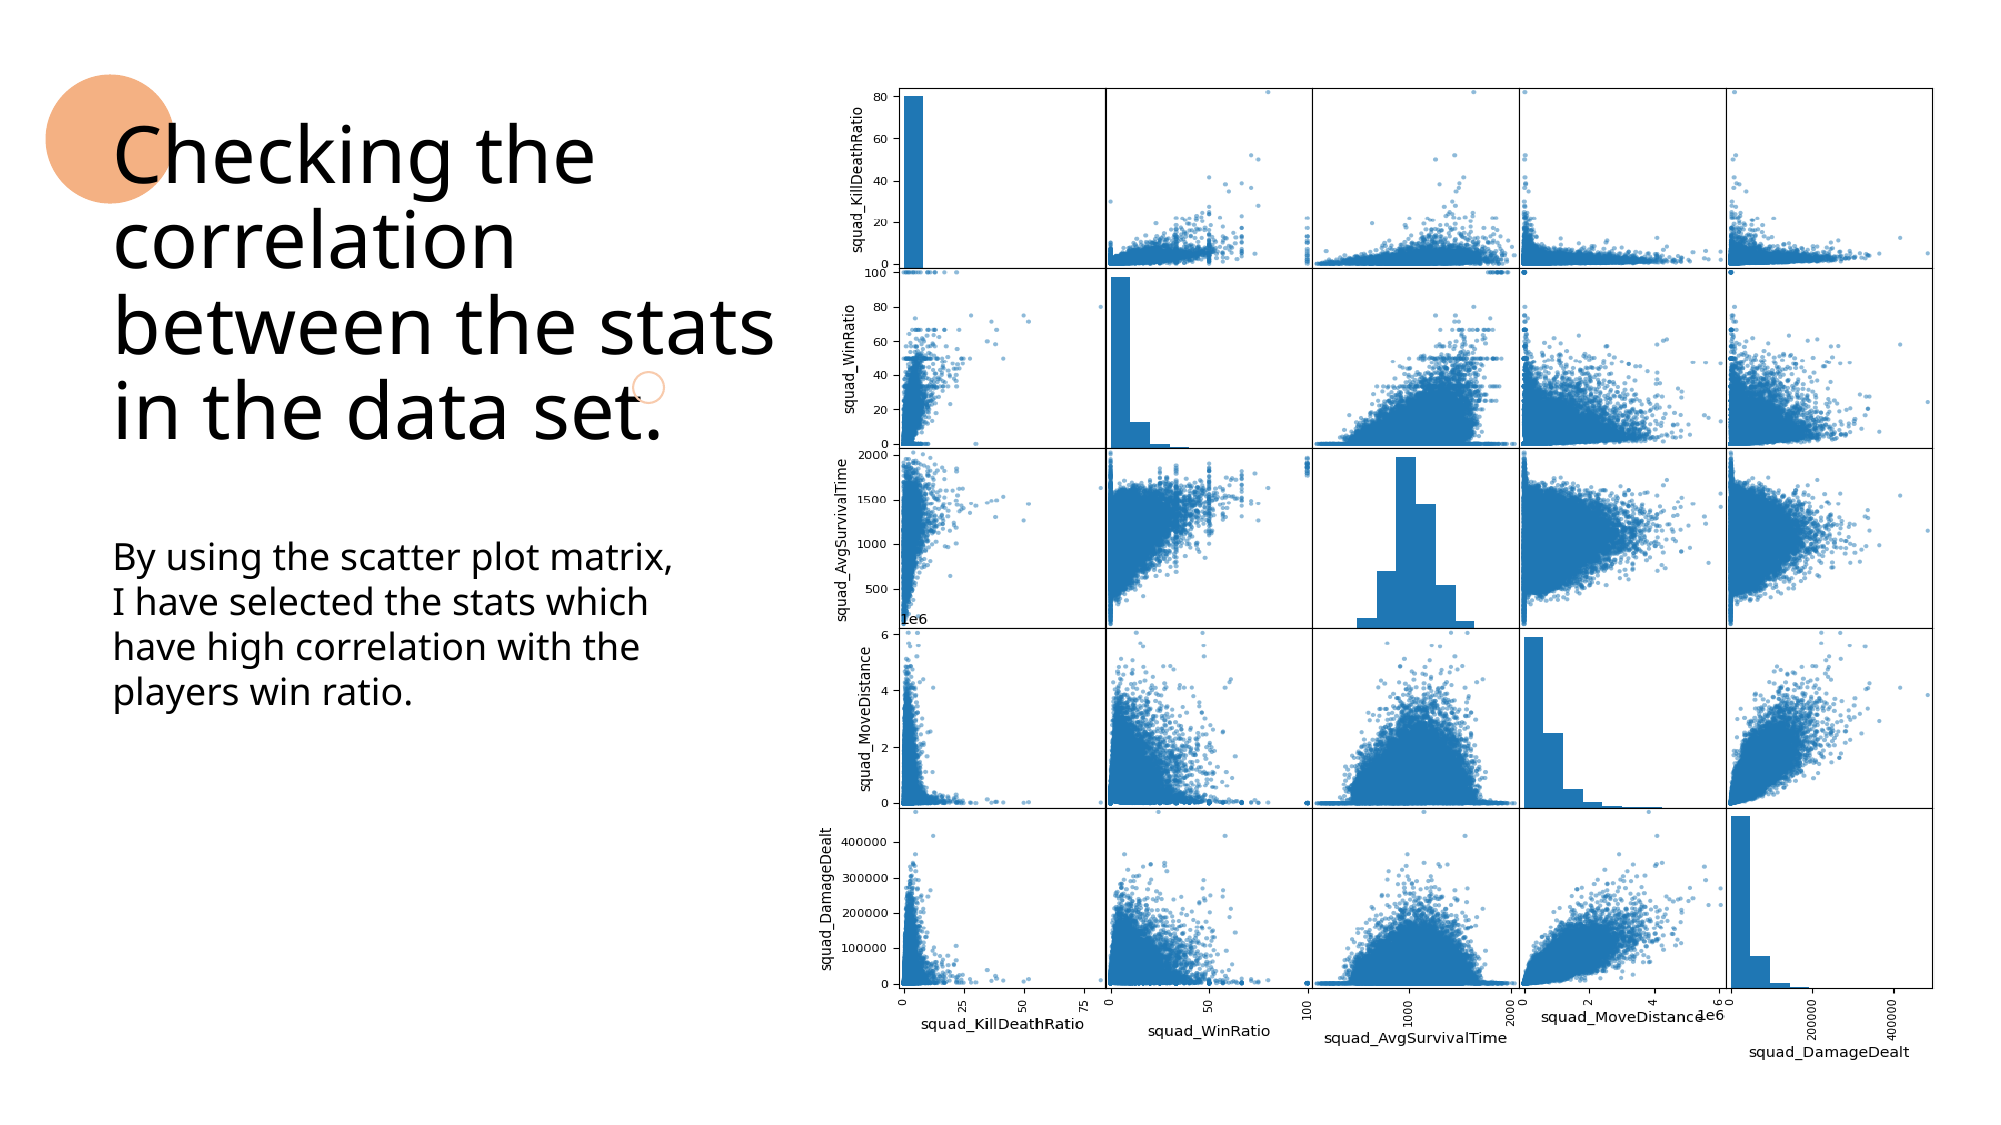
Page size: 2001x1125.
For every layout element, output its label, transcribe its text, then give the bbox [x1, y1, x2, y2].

title Checking the correlation between the stats in the data set. [97, 98, 808, 474]
text_box [44, 73, 162, 204]
picture [808, 78, 1944, 1069]
text_box By using the scatter plot matrix, I have selected the stats which have high correlation with the players win ratio. [97, 526, 709, 721]
text_box [632, 371, 666, 405]
